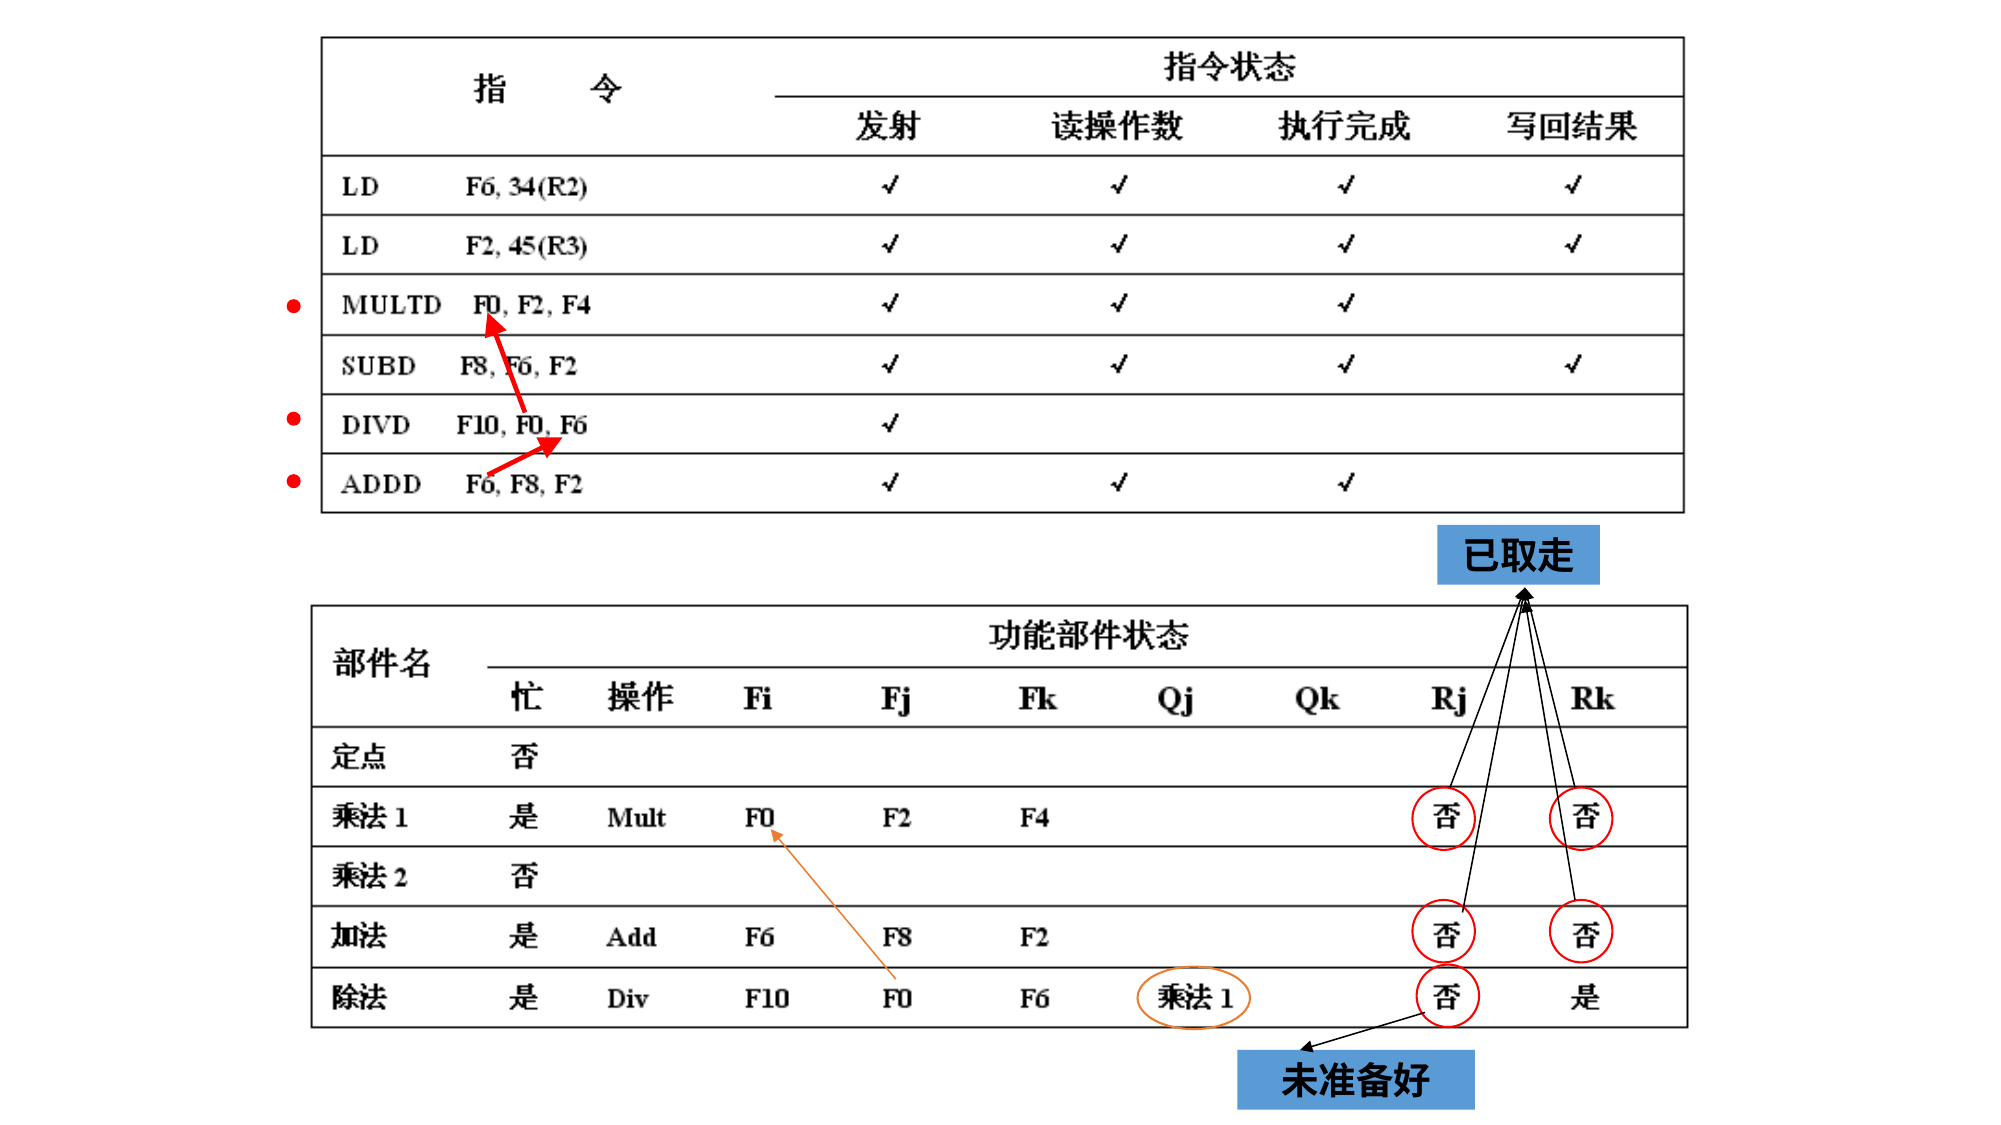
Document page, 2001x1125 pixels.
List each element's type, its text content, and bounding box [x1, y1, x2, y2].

text_box 未准备好 [1237, 1049, 1475, 1110]
text_box [287, 474, 300, 488]
text_box [1523, 587, 1531, 594]
picture [299, 594, 1700, 1038]
text_box [287, 412, 300, 425]
text_box [287, 299, 300, 313]
text_box 已取走 [1437, 525, 1600, 585]
picture [312, 24, 1700, 525]
text_box [1299, 1038, 1341, 1053]
